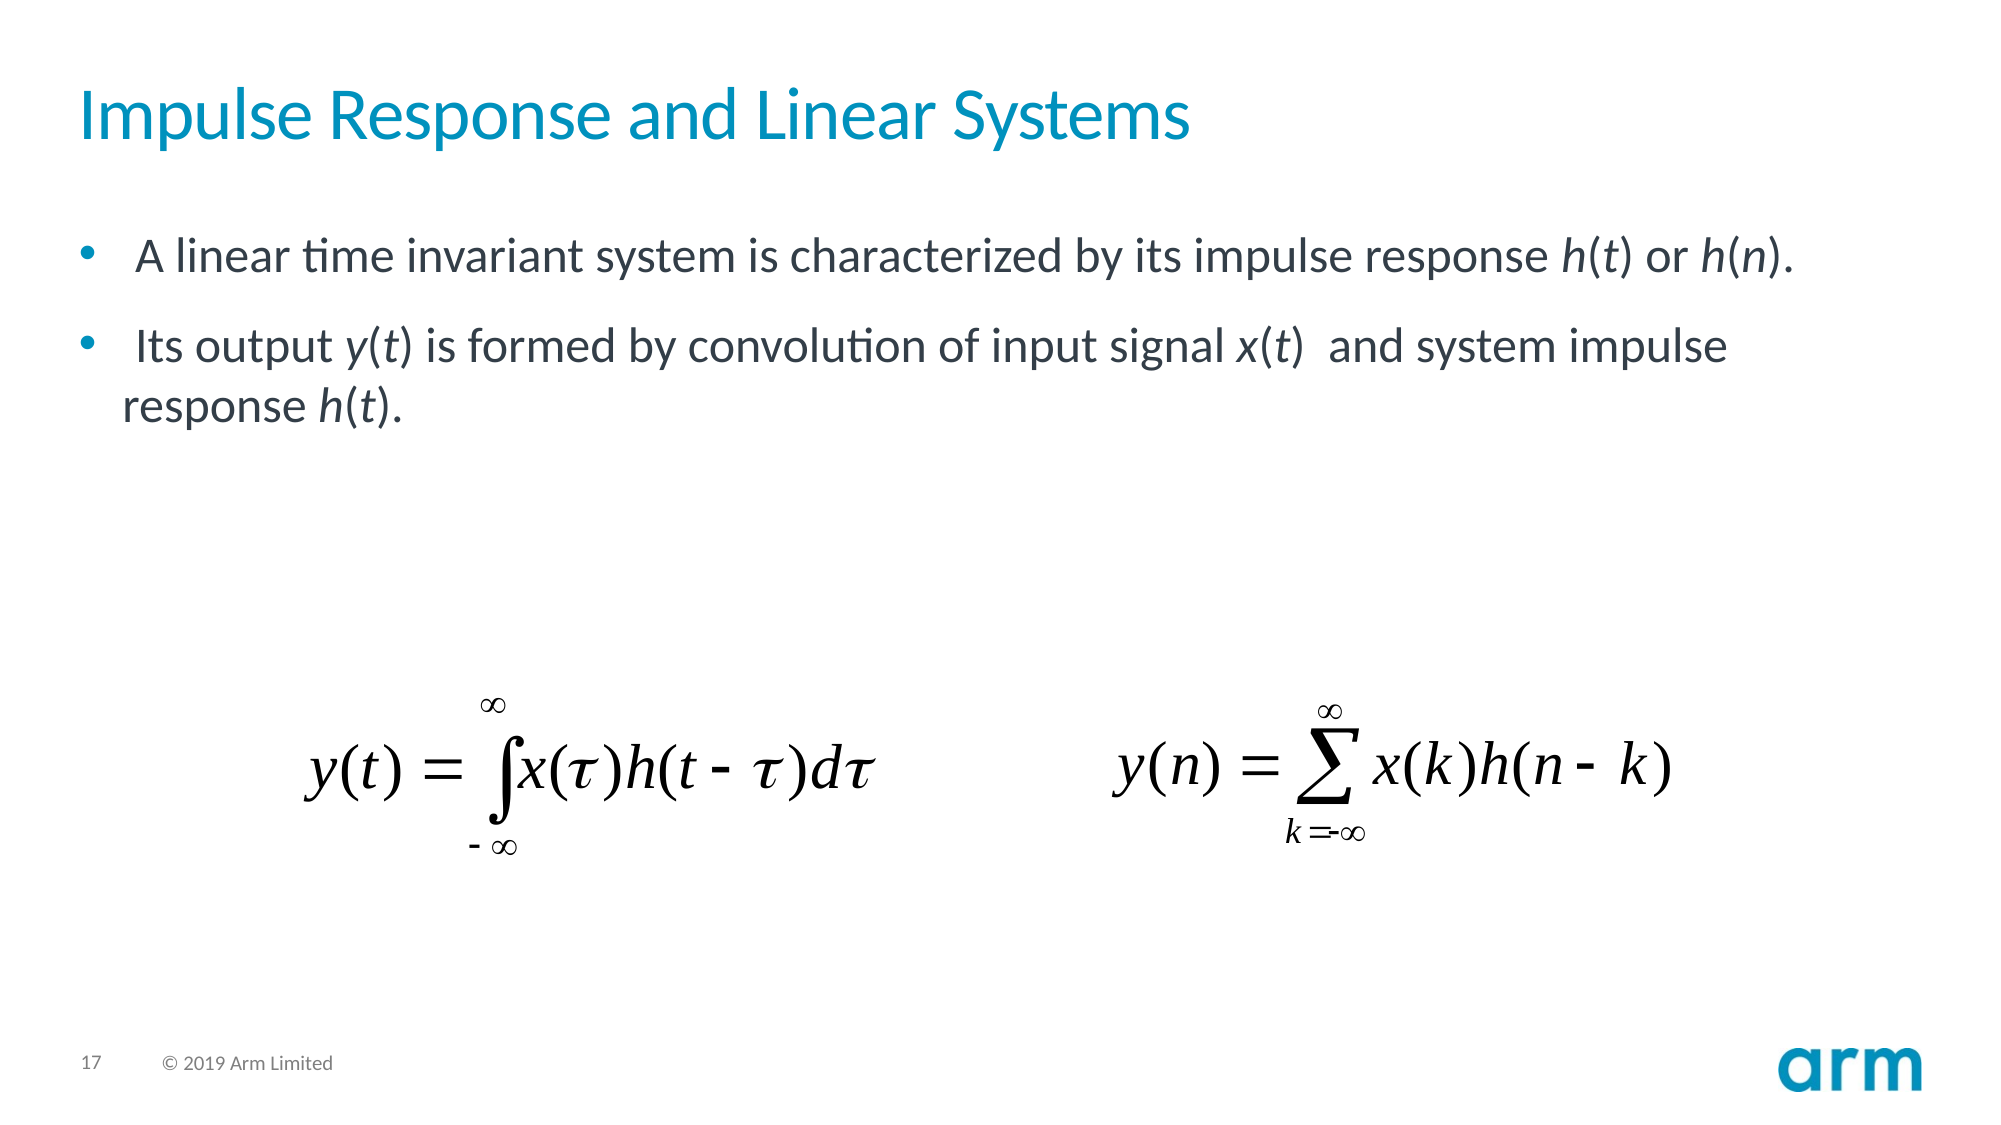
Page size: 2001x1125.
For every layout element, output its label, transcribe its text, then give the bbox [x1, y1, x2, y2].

picture [1911, 1048, 1922, 1062]
list A linear time invariant system is characterized by its impulse response h(t) or h(n). Its output y(t) is formed by convolution of input signal x(t) and system impulse response h(t). [78, 192, 1922, 1004]
title Impulse Response and Linear Systems [78, 78, 1922, 186]
picture [1788, 1056, 1812, 1083]
picture [1803, 1048, 1922, 1092]
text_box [293, 671, 892, 868]
picture [1778, 1072, 1794, 1092]
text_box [1102, 681, 1685, 857]
picture [1889, 1048, 1903, 1053]
picture [1778, 1048, 1794, 1067]
